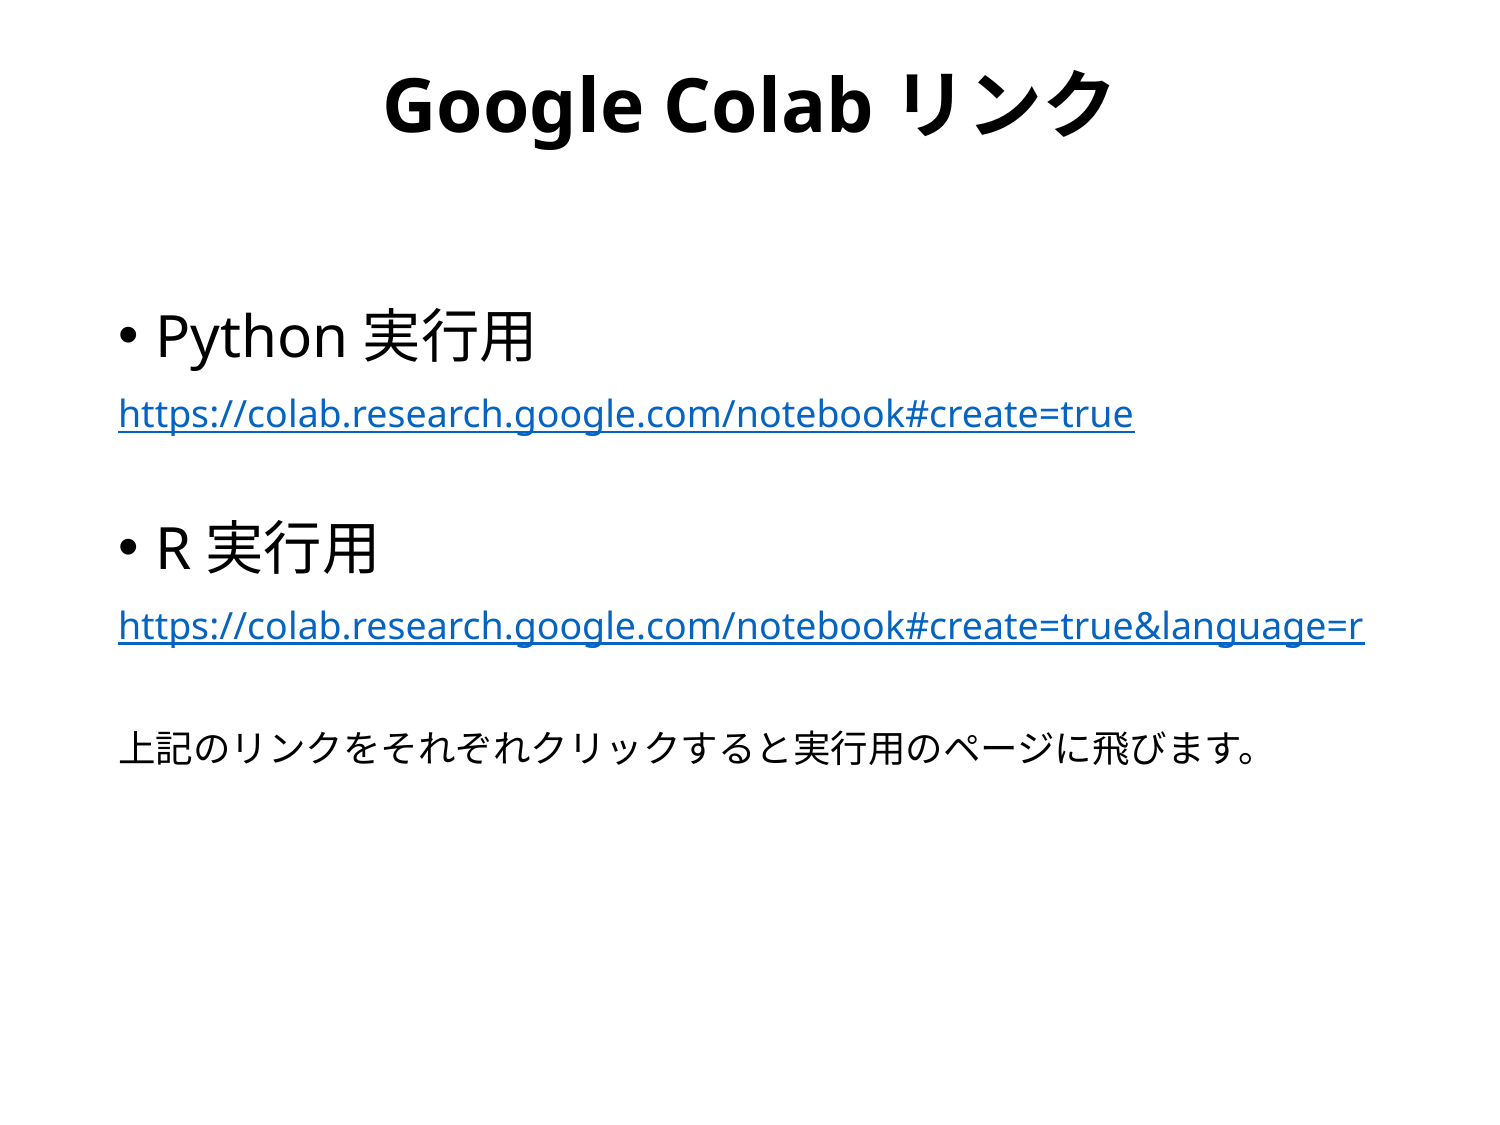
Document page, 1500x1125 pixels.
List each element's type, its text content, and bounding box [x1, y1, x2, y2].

list Python実行用 https://colab.research.google.com/notebook#create=true R実行用 https://colab.research.google.com/notebook#create=true&language=r 上記のリンクをそれぞれクリックすると実行用のページに飛びます。 [103, 299, 1397, 1014]
title Google Colabリンク [103, 0, 1397, 218]
